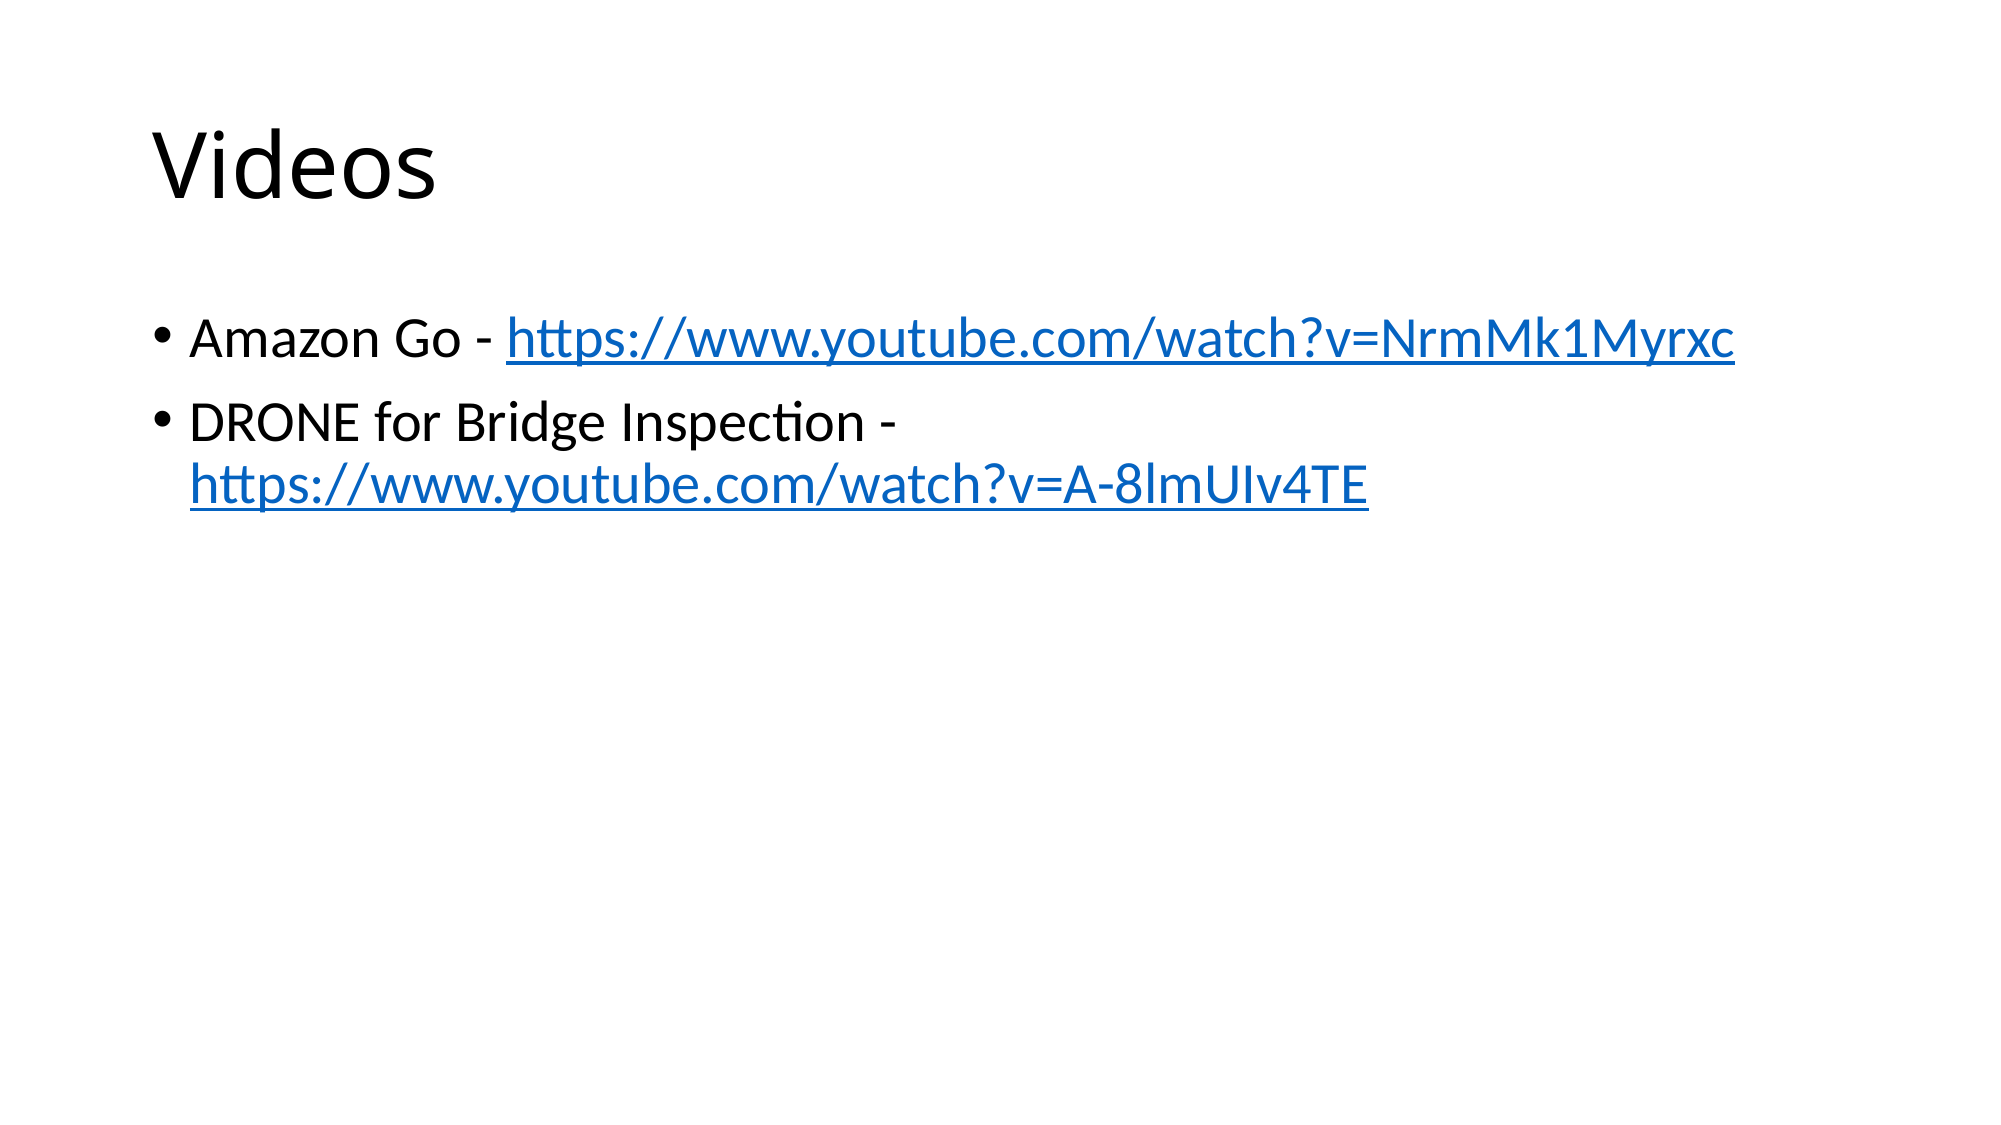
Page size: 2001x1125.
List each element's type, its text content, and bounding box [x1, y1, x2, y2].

title Videos [137, 59, 1863, 278]
list Amazon Go - https://www.youtube.com/watch?v=NrmMk1Myrxc DRONE for Bridge Inspection - https://www.youtube.com/watch?v=A-8lmUIv4TE [137, 299, 1863, 1014]
